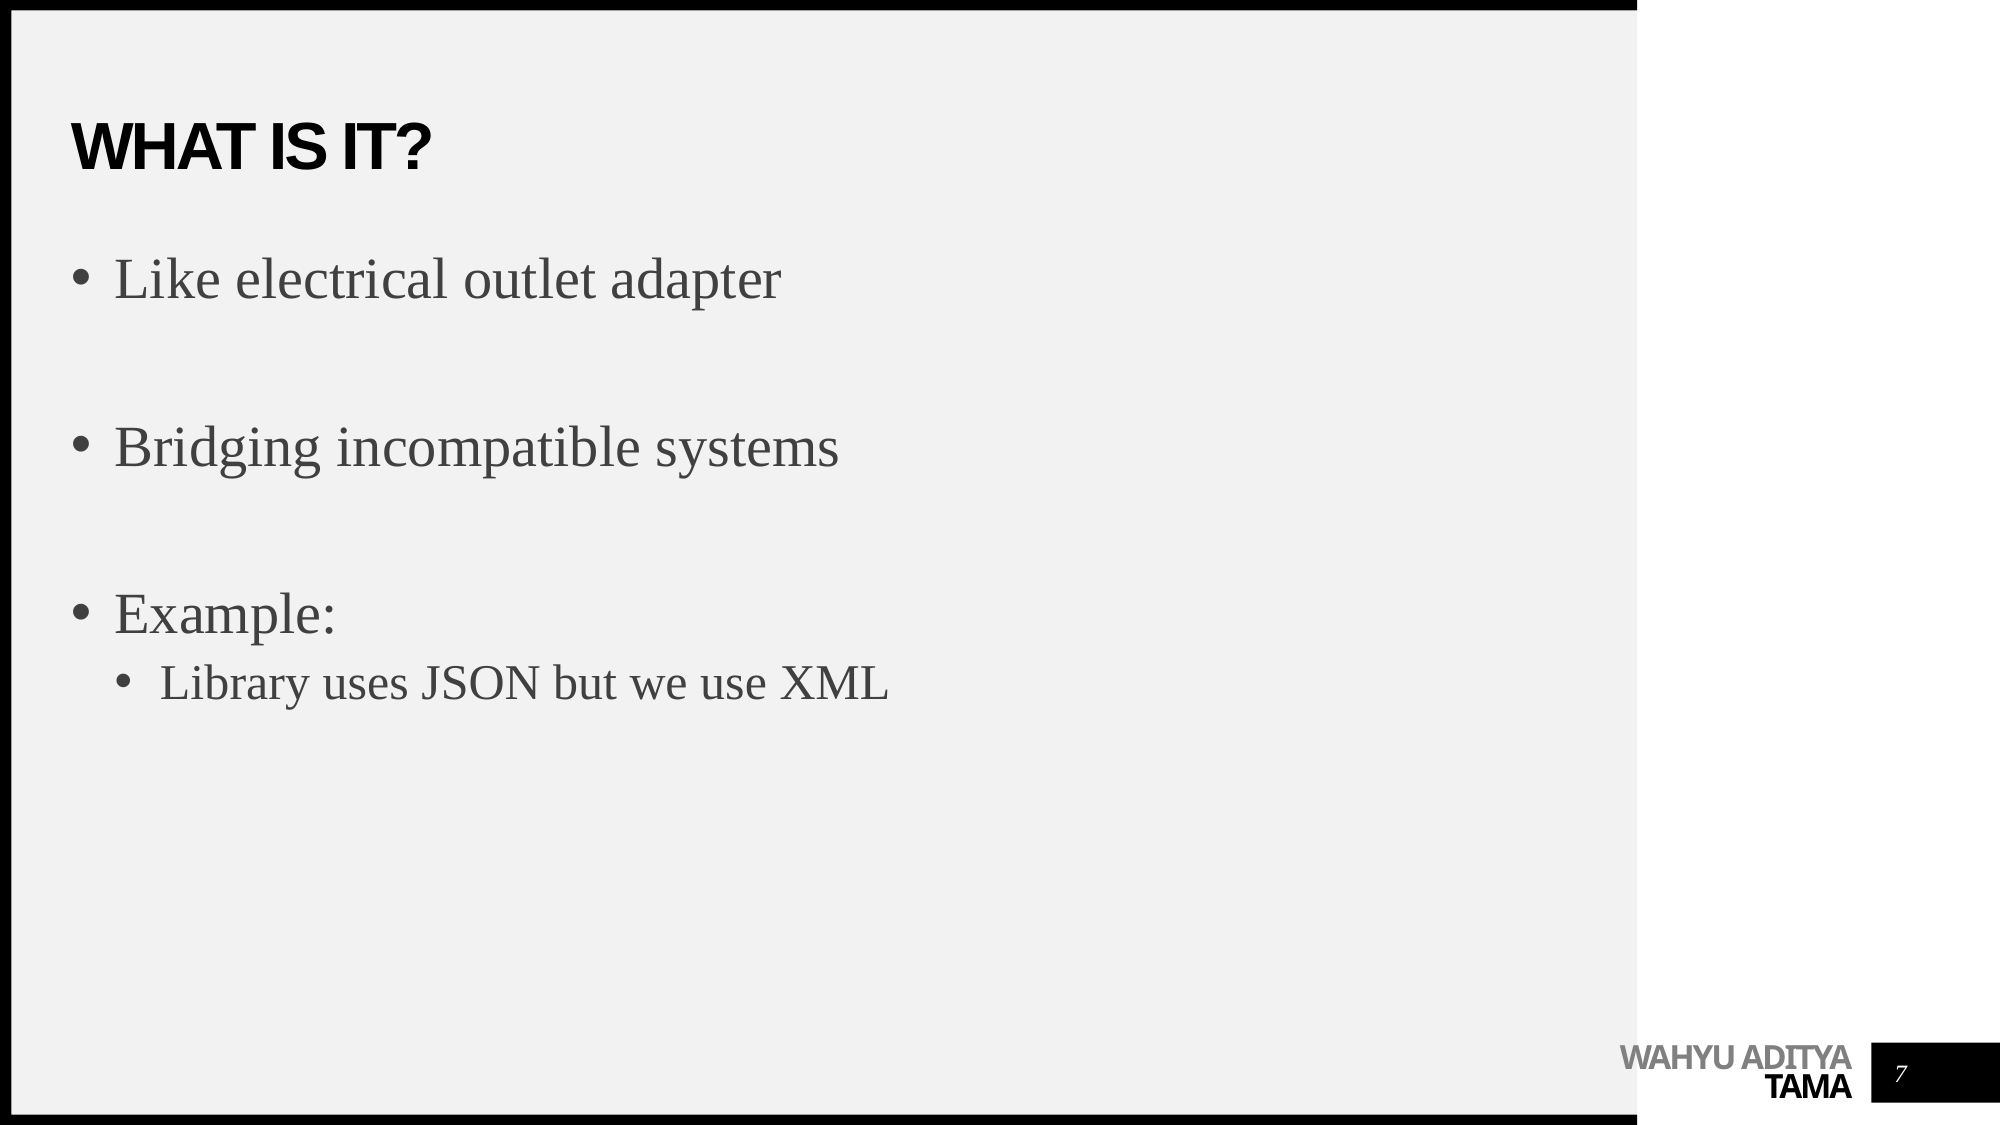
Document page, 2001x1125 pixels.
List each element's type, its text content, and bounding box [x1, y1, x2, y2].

slide_number 7 [1877, 1050, 1924, 1096]
list Like electrical outlet adapter Bridging incompatible systems Example: Library uses JSON but we use XML [70, 248, 1580, 1016]
title What is it? [70, 70, 1580, 225]
